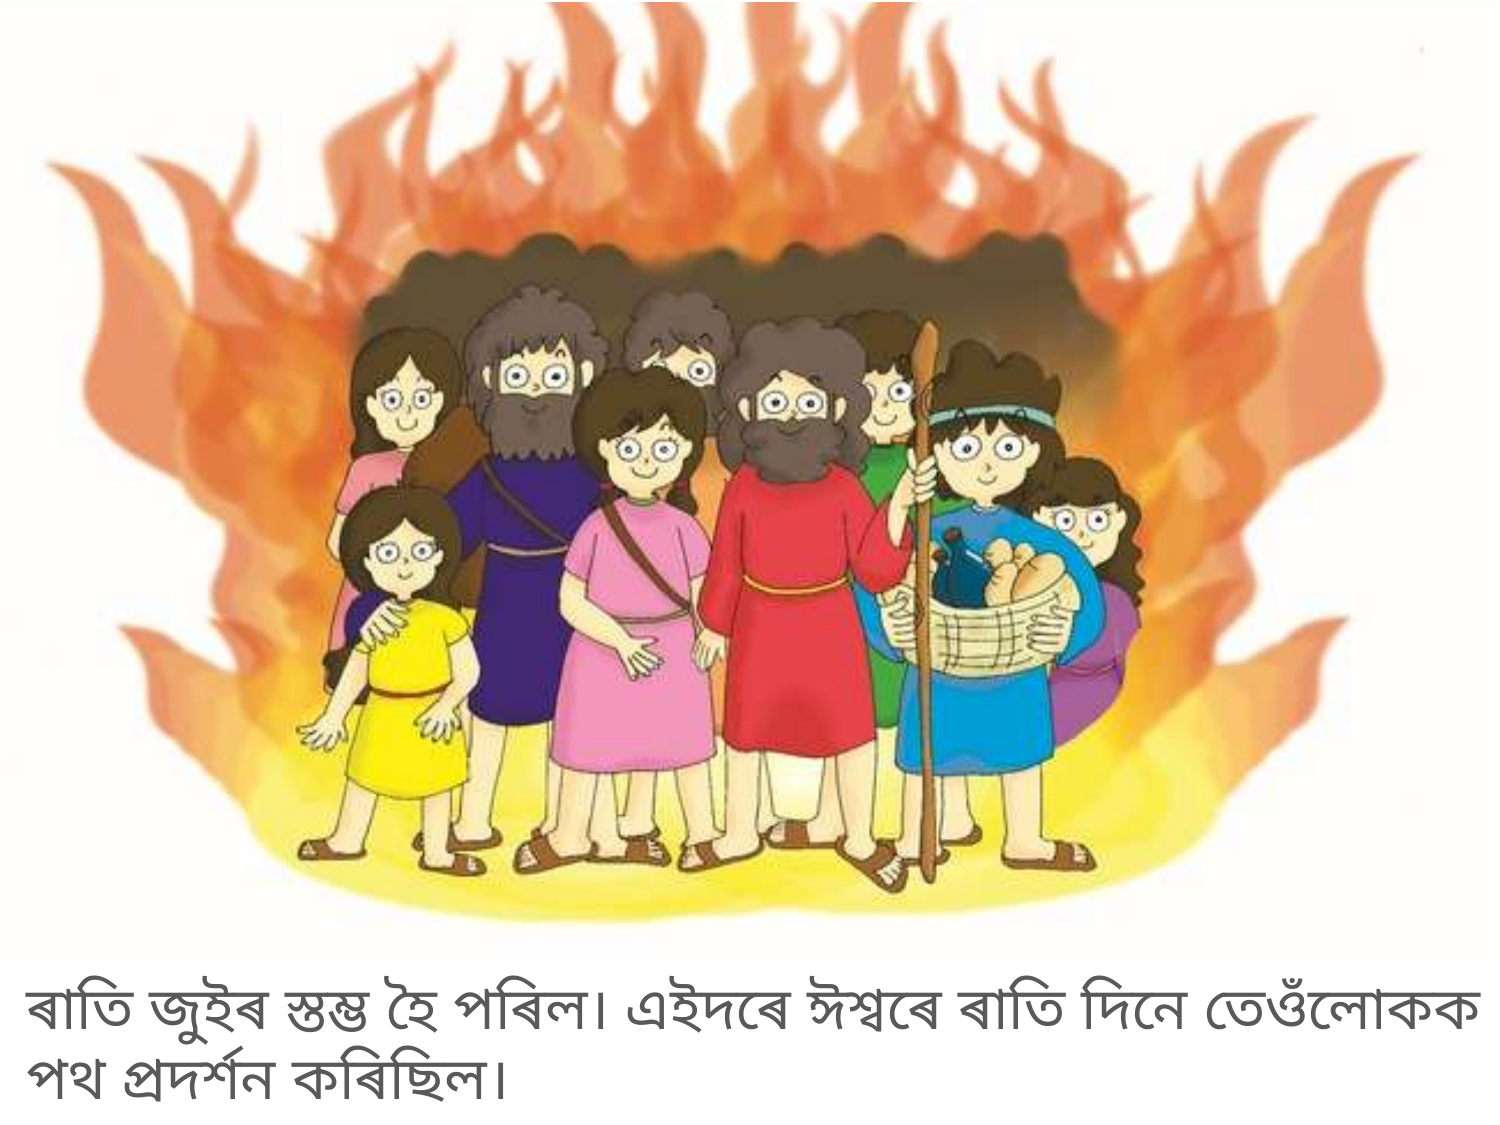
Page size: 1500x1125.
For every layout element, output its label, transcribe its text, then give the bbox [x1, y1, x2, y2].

picture [0, 2, 1498, 959]
text_box ৰাতি জুইৰ স্তম্ভ হৈ পৰিল। এইদৰে ঈশ্বৰে ৰাতি দিনে তেওঁলোকক পথ প্ৰদৰ্শন কৰিছিল। [11, 964, 1498, 1119]
